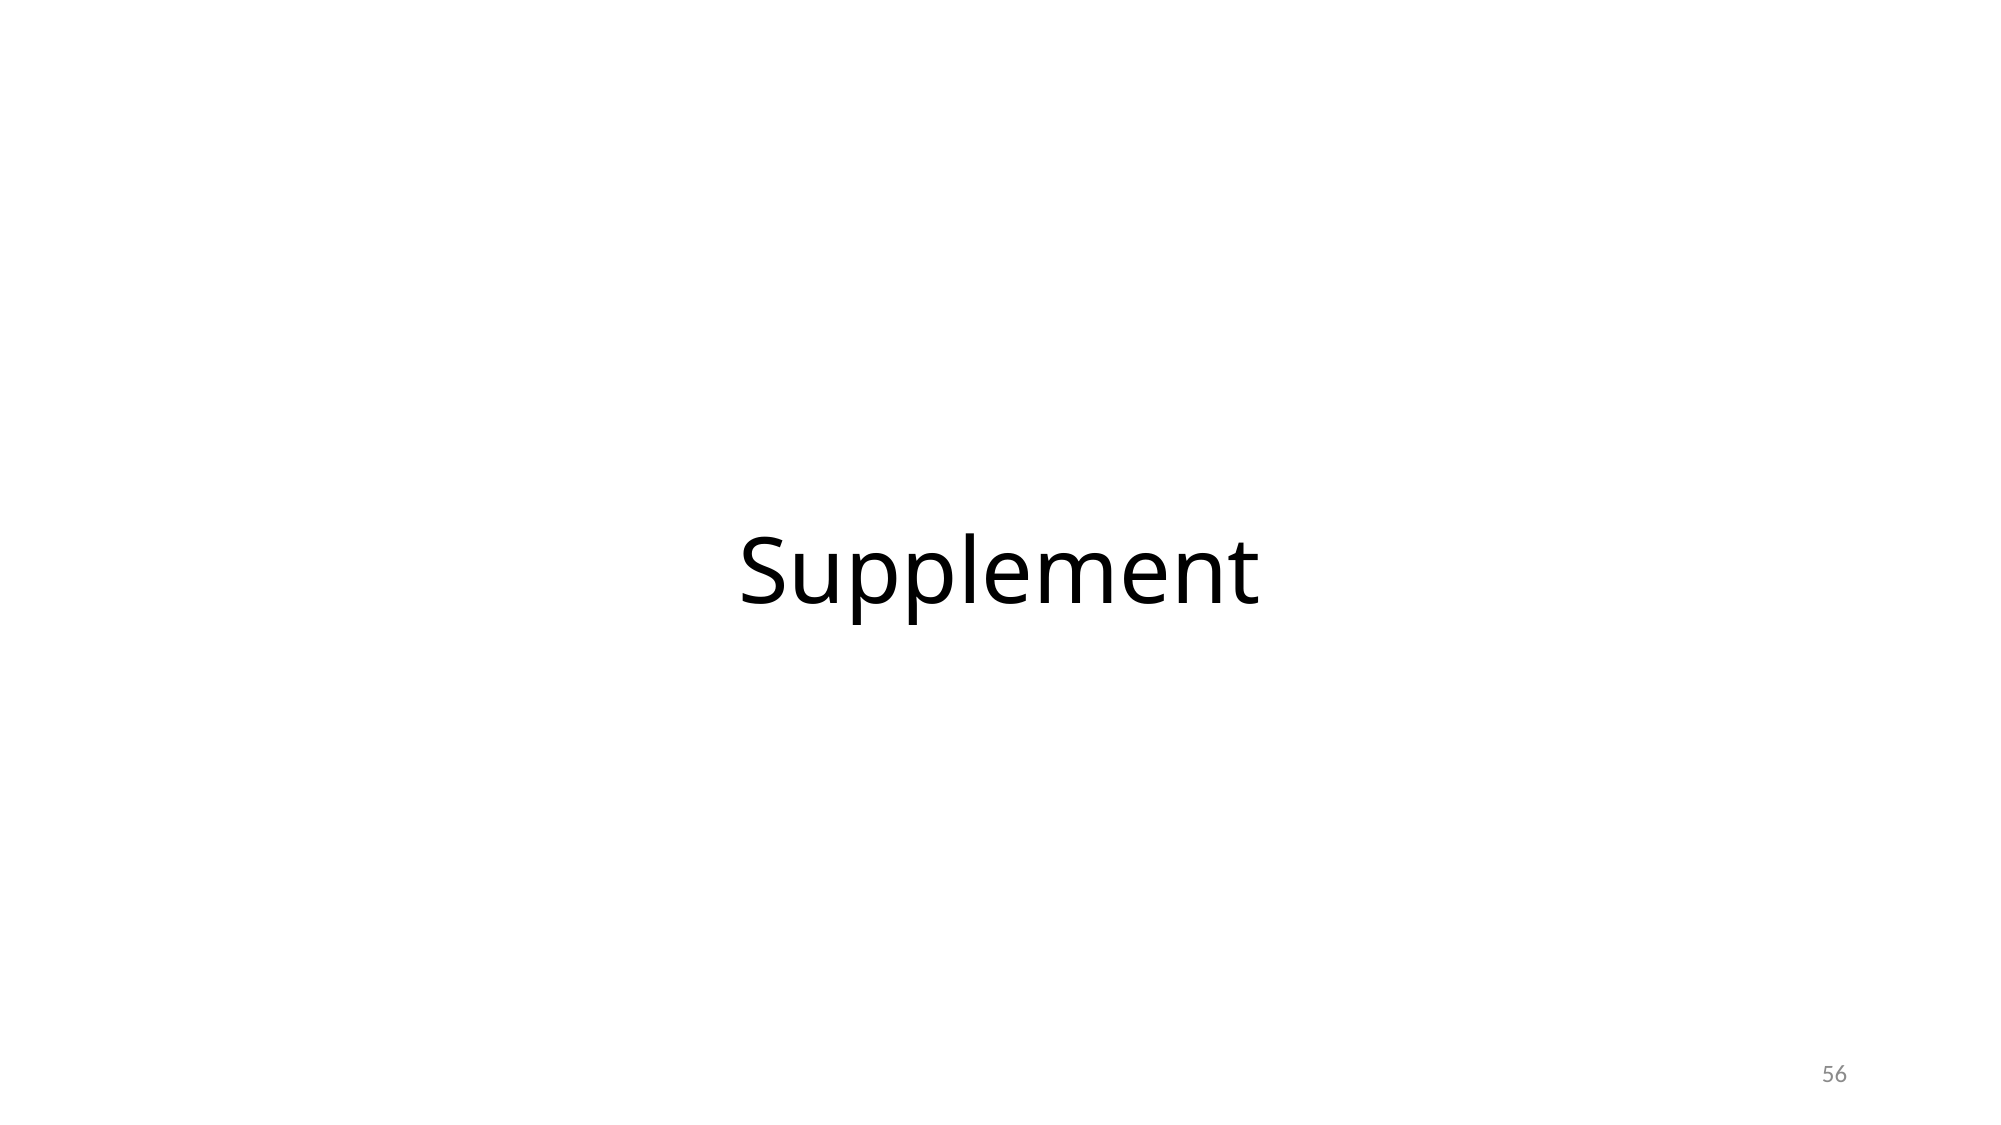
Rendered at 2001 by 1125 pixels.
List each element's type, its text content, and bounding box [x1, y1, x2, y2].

slide_number 56 [1412, 1042, 1863, 1103]
title Supplement [137, 502, 1863, 646]
